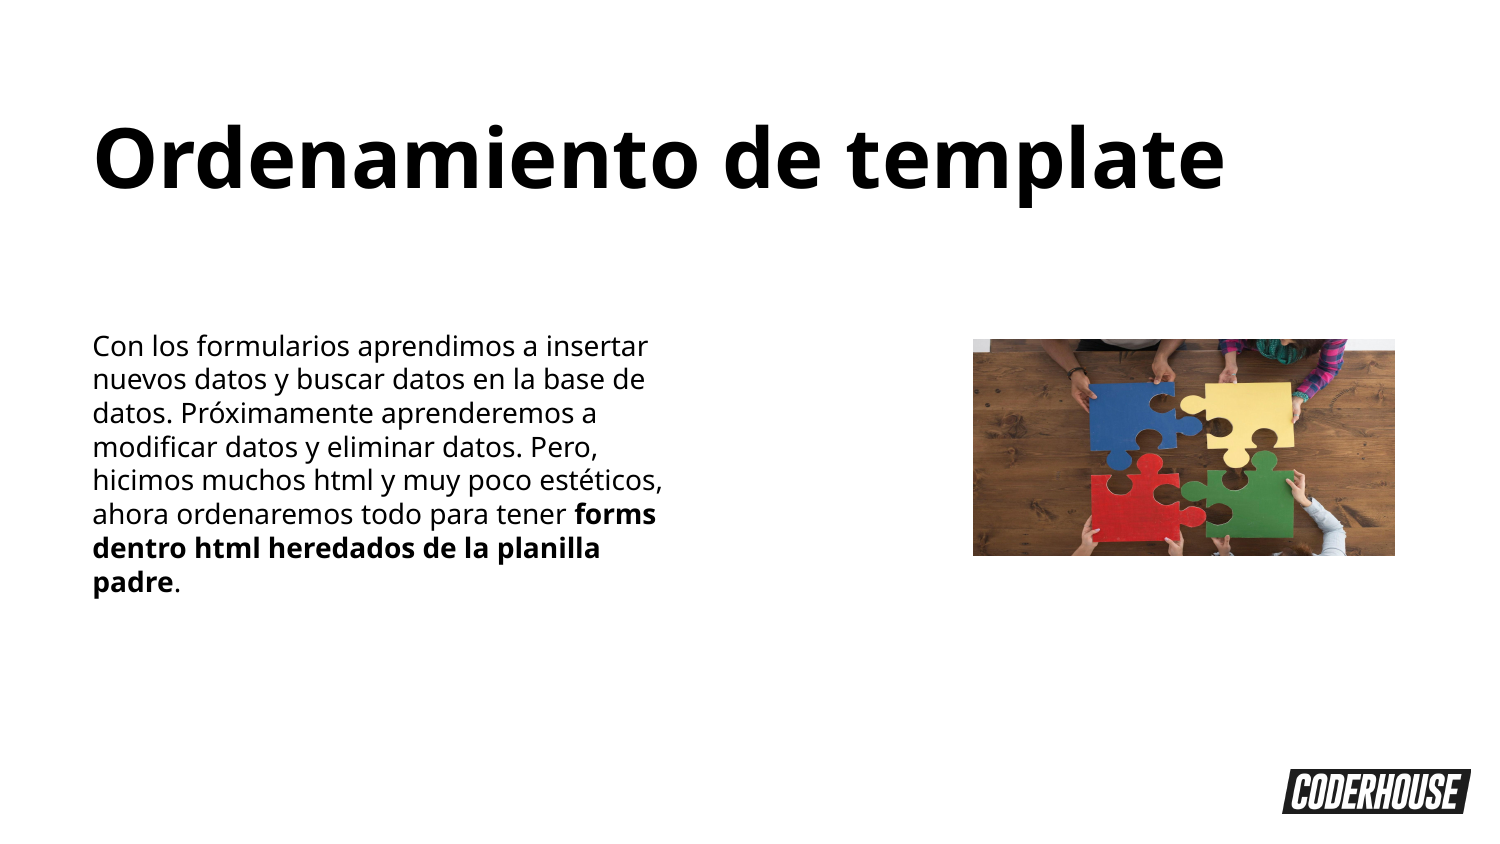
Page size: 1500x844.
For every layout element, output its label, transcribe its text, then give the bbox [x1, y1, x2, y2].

picture [1281, 769, 1471, 814]
text_box Con los formularios aprendimos a insertar nuevos datos y buscar datos en la base de datos. Próximamente aprenderemos a modificar datos y eliminar datos. Pero, hicimos muchos html y muy poco estéticos, ahora ordenaremos todo para tener forms dentro html heredados de la planilla padre. [77, 312, 707, 613]
picture [973, 339, 1395, 556]
text_box Ordenamiento de template [77, 101, 1414, 222]
